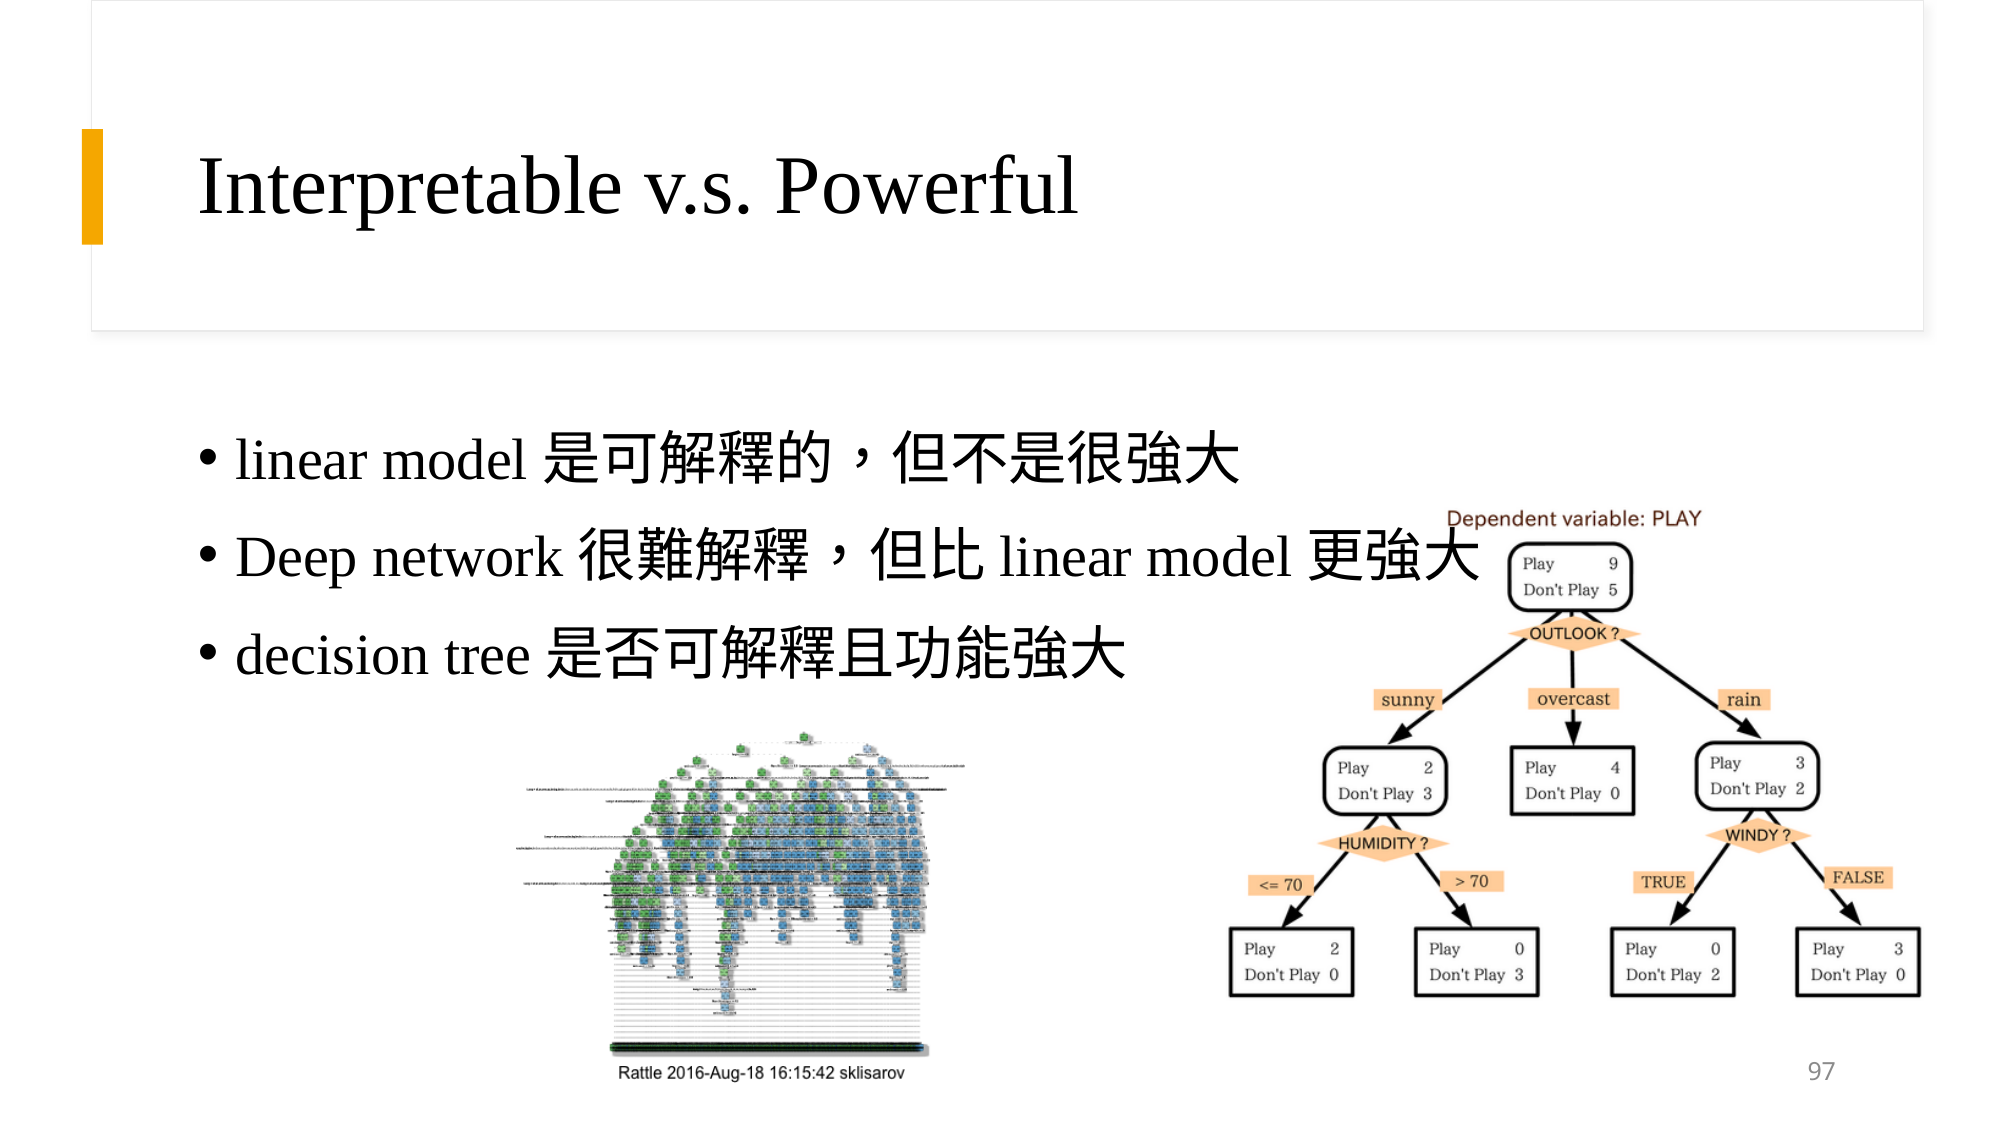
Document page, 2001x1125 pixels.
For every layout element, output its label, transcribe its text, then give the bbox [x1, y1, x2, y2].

title Interpretable v.s. Powerful [183, 90, 1851, 284]
picture [1225, 507, 1925, 1001]
list linear model是可解釋的，但不是很強大 Deep network很難解釋，但比linear model更強大 decision tree是否可解釋且功能強大 [183, 406, 1851, 1103]
picture [516, 699, 967, 1084]
